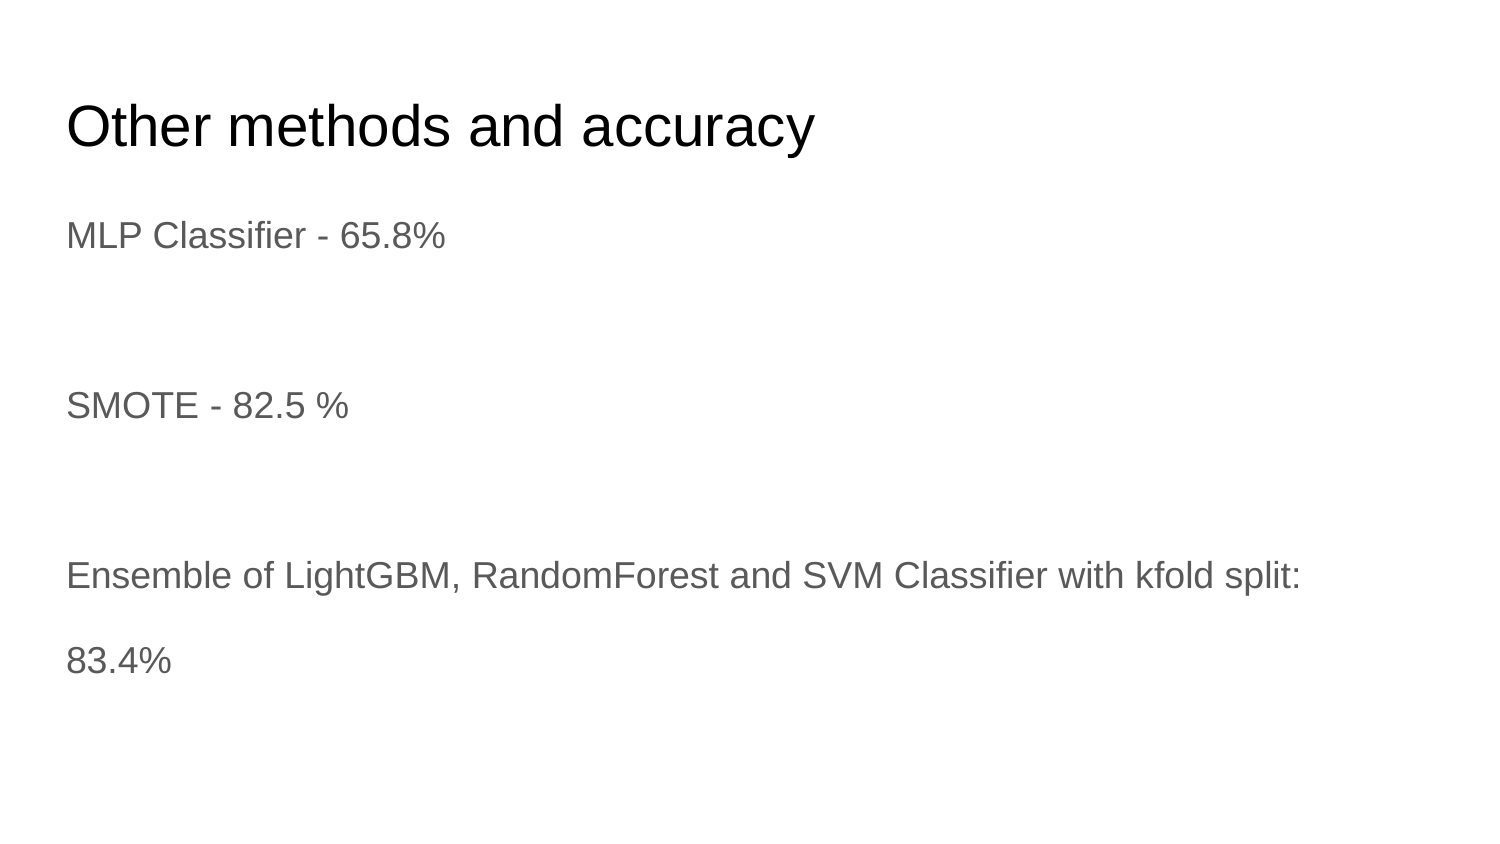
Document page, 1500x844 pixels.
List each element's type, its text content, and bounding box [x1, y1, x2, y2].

list MLP Classifier - 65.8% SMOTE - 82.5 % Ensemble of LightGBM, RandomForest and SVM Classifier with kfold split: 83.4% [51, 189, 1449, 750]
title Other methods and accuracy [51, 72, 1449, 167]
